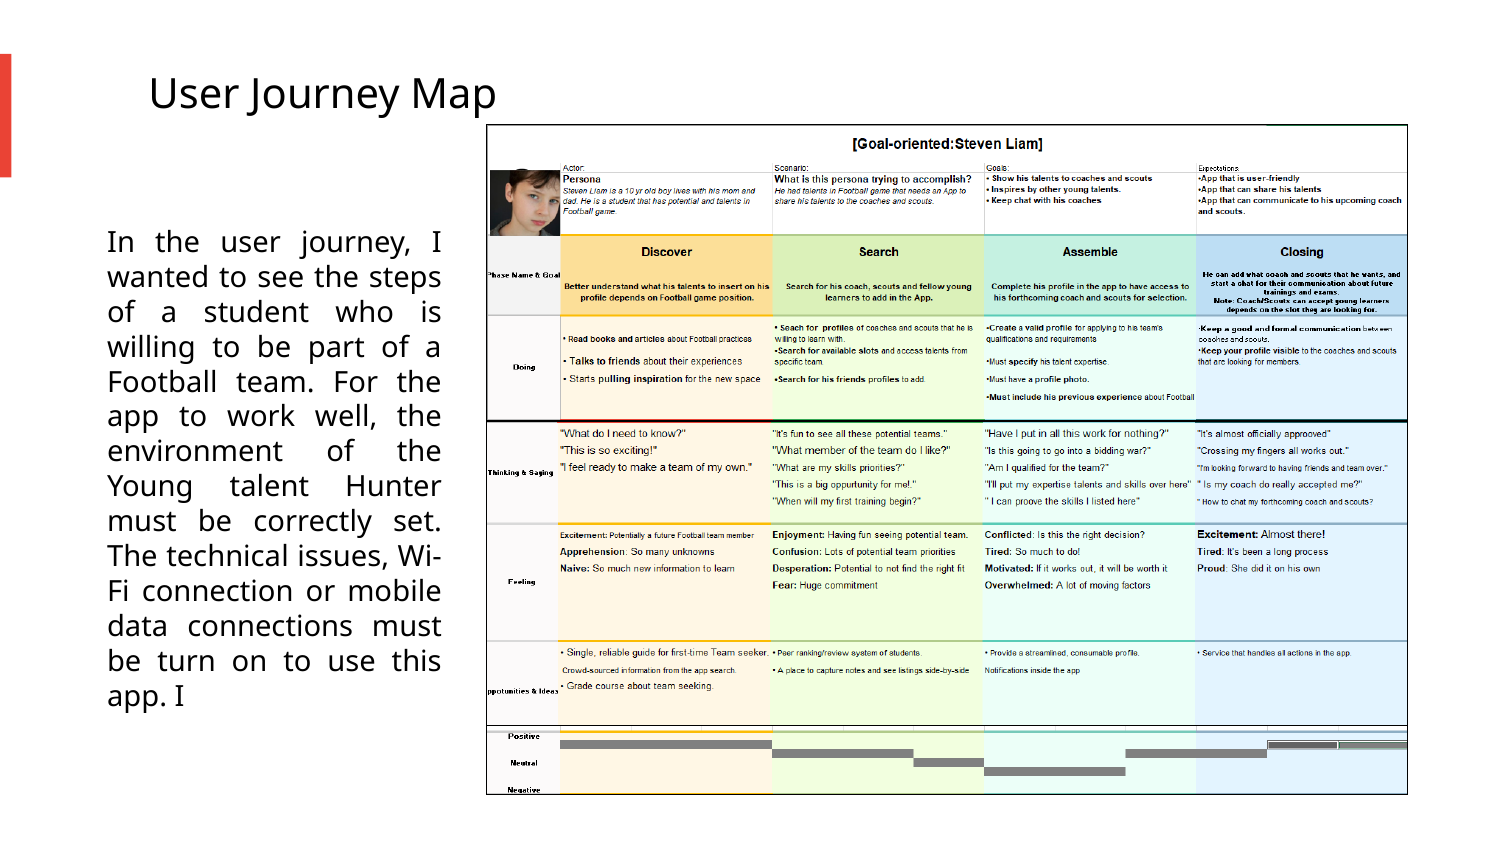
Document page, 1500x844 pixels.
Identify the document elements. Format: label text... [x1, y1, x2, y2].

text_box In the user journey, I wanted to see the steps of a student who is willing to be part of a Football team. For the app to work well, the environment of the Young talent Hunter must be correctly set. The technical issues, Wi-Fi connection or mobile data connections must be turn on to use this app. I [92, 215, 457, 720]
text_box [486, 124, 1408, 795]
text_box User Journey Map [133, 59, 513, 125]
